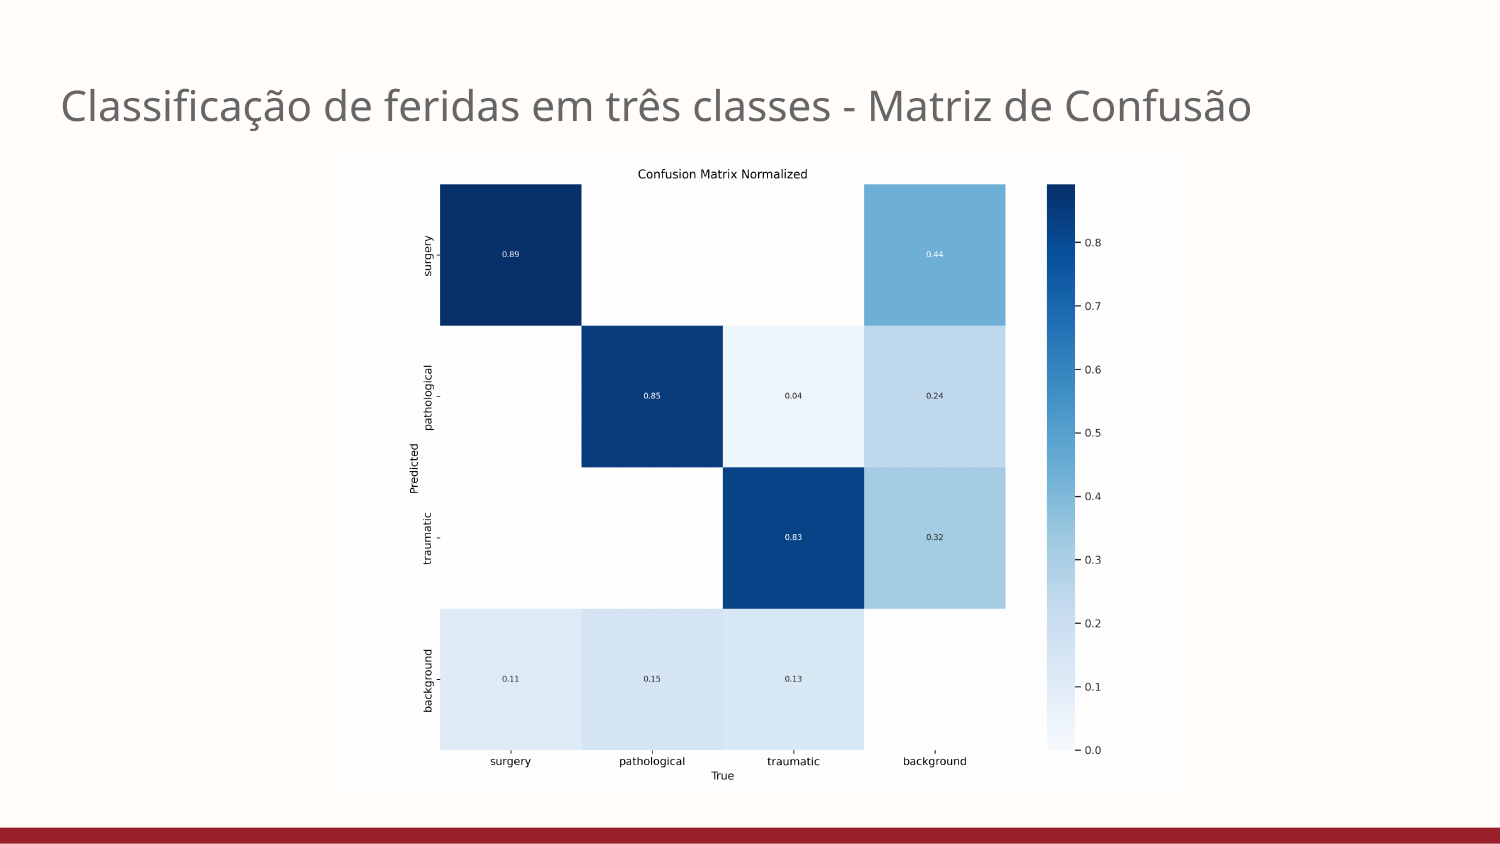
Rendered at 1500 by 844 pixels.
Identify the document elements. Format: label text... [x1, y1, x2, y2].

picture [332, 156, 1184, 794]
title Classificação de feridas em três classes - Matriz de Confusão [43, 62, 1442, 157]
